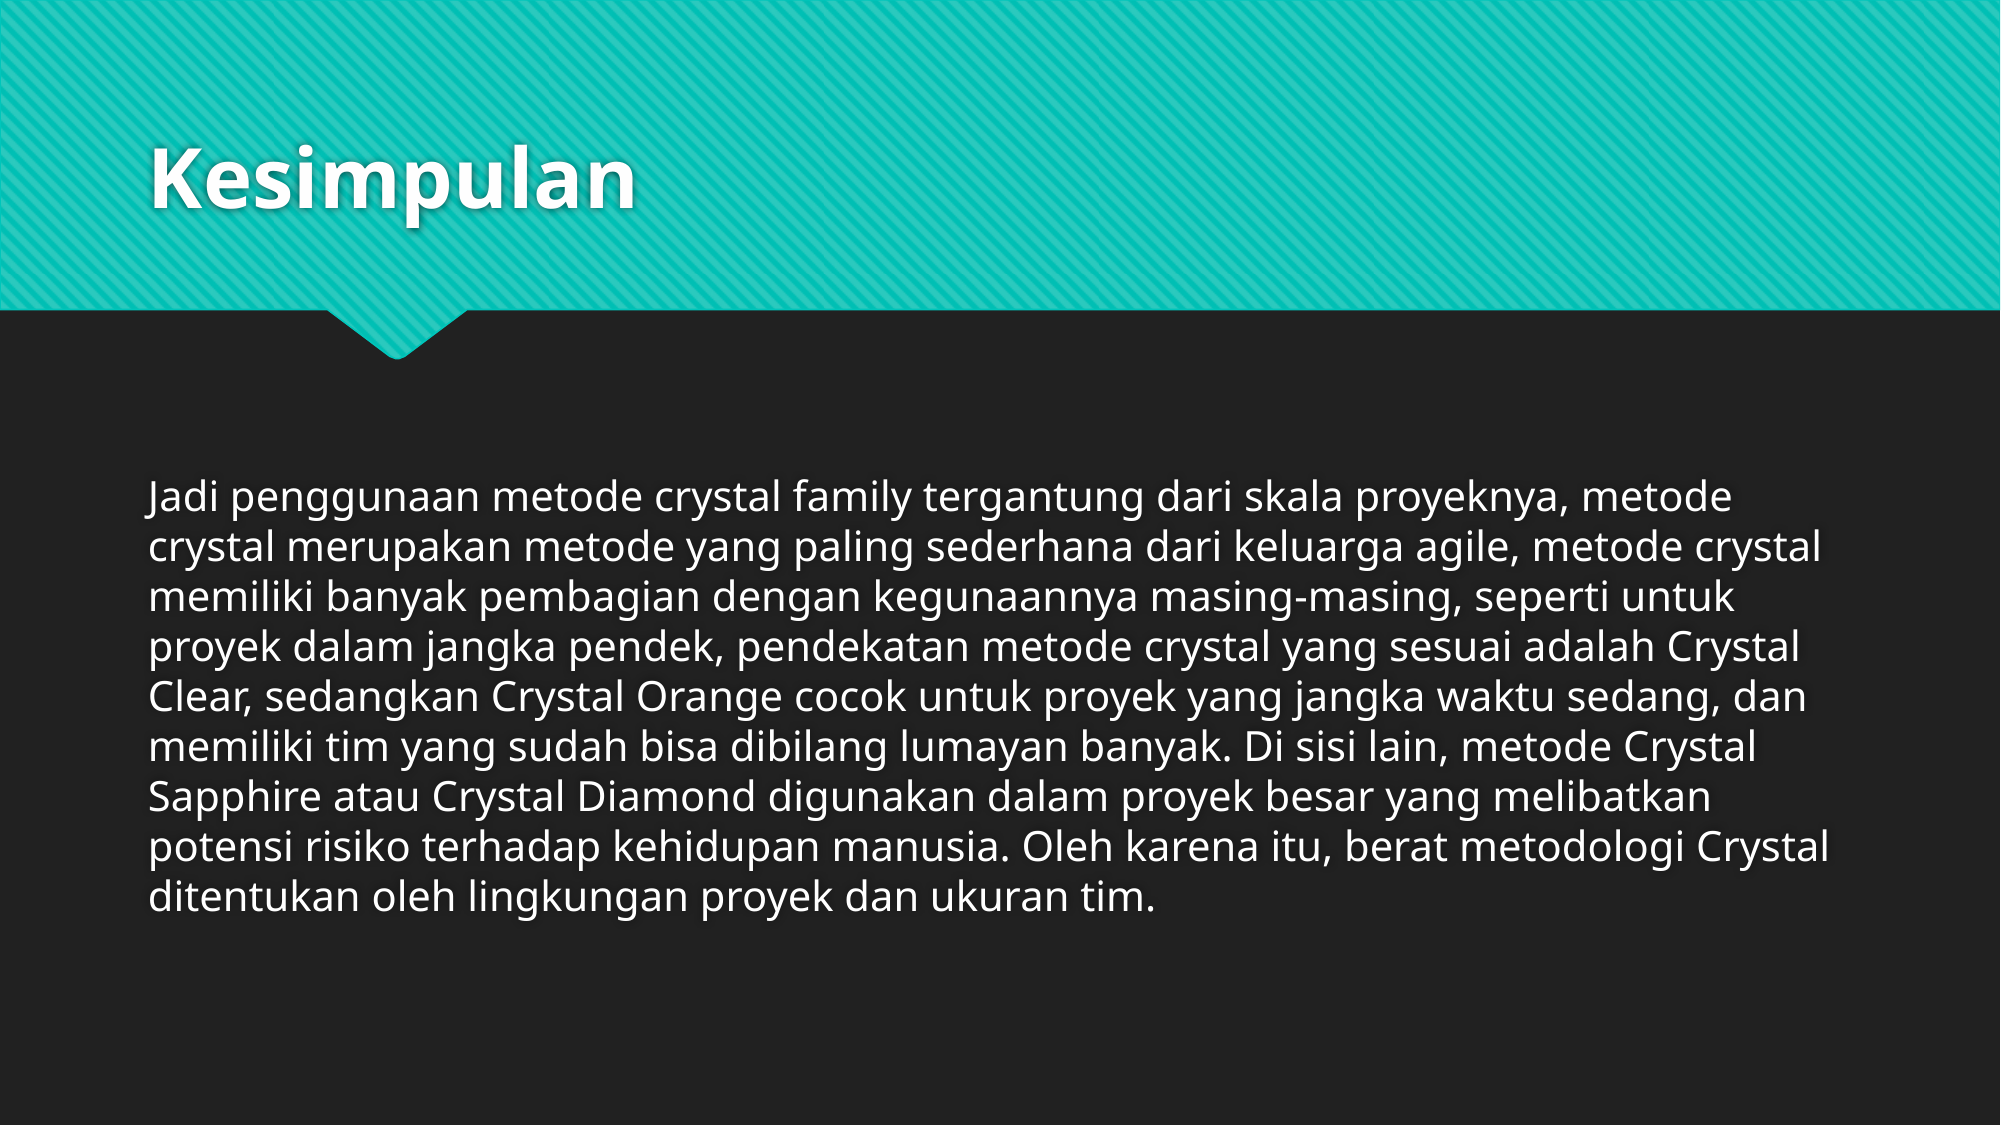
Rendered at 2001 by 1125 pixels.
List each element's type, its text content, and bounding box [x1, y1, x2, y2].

list Jadi penggunaan metode crystal family tergantung dari skala proyeknya, metode crystal merupakan metode yang paling sederhana dari keluarga agile, metode crystal memiliki banyak pembagian dengan kegunaannya masing-masing, seperti untuk proyek dalam jangka pendek, pendekatan metode crystal yang sesuai adalah Crystal Clear, sedangkan Crystal Orange cocok untuk proyek yang jangka waktu sedang, dan memiliki tim yang sudah bisa dibilang lumayan banyak. Di sisi lain, metode Crystal Sapphire atau Crystal Diamond digunakan dalam proyek besar yang melibatkan potensi risiko terhadap kehidupan manusia. Oleh karena itu, berat metodologi Crystal ditentukan oleh lingkungan proyek dan ukuran tim. [132, 432, 1865, 1029]
title Kesimpulan [132, 73, 1868, 233]
